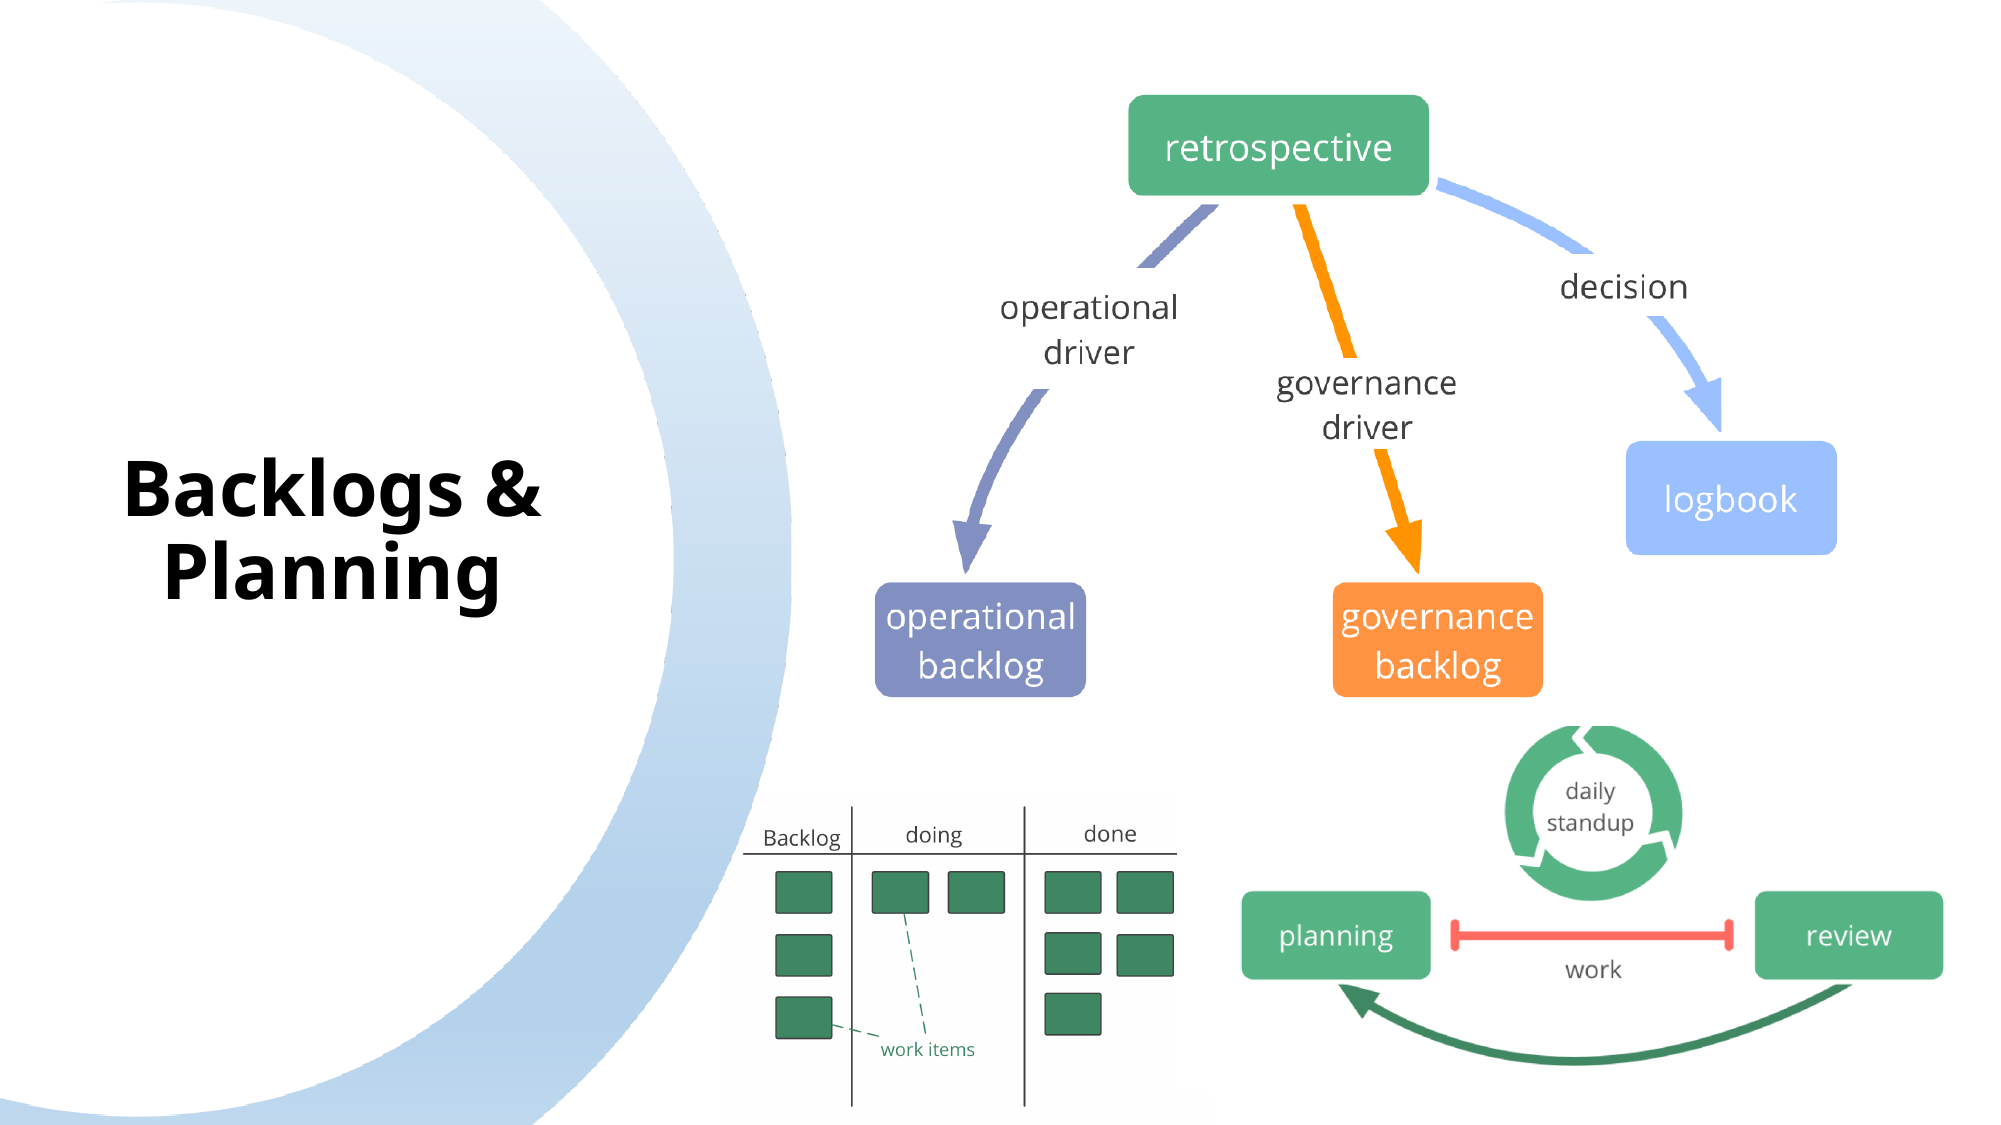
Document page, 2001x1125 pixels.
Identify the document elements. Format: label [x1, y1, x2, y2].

picture [792, 42, 2000, 1125]
list [0, 0, 792, 1125]
